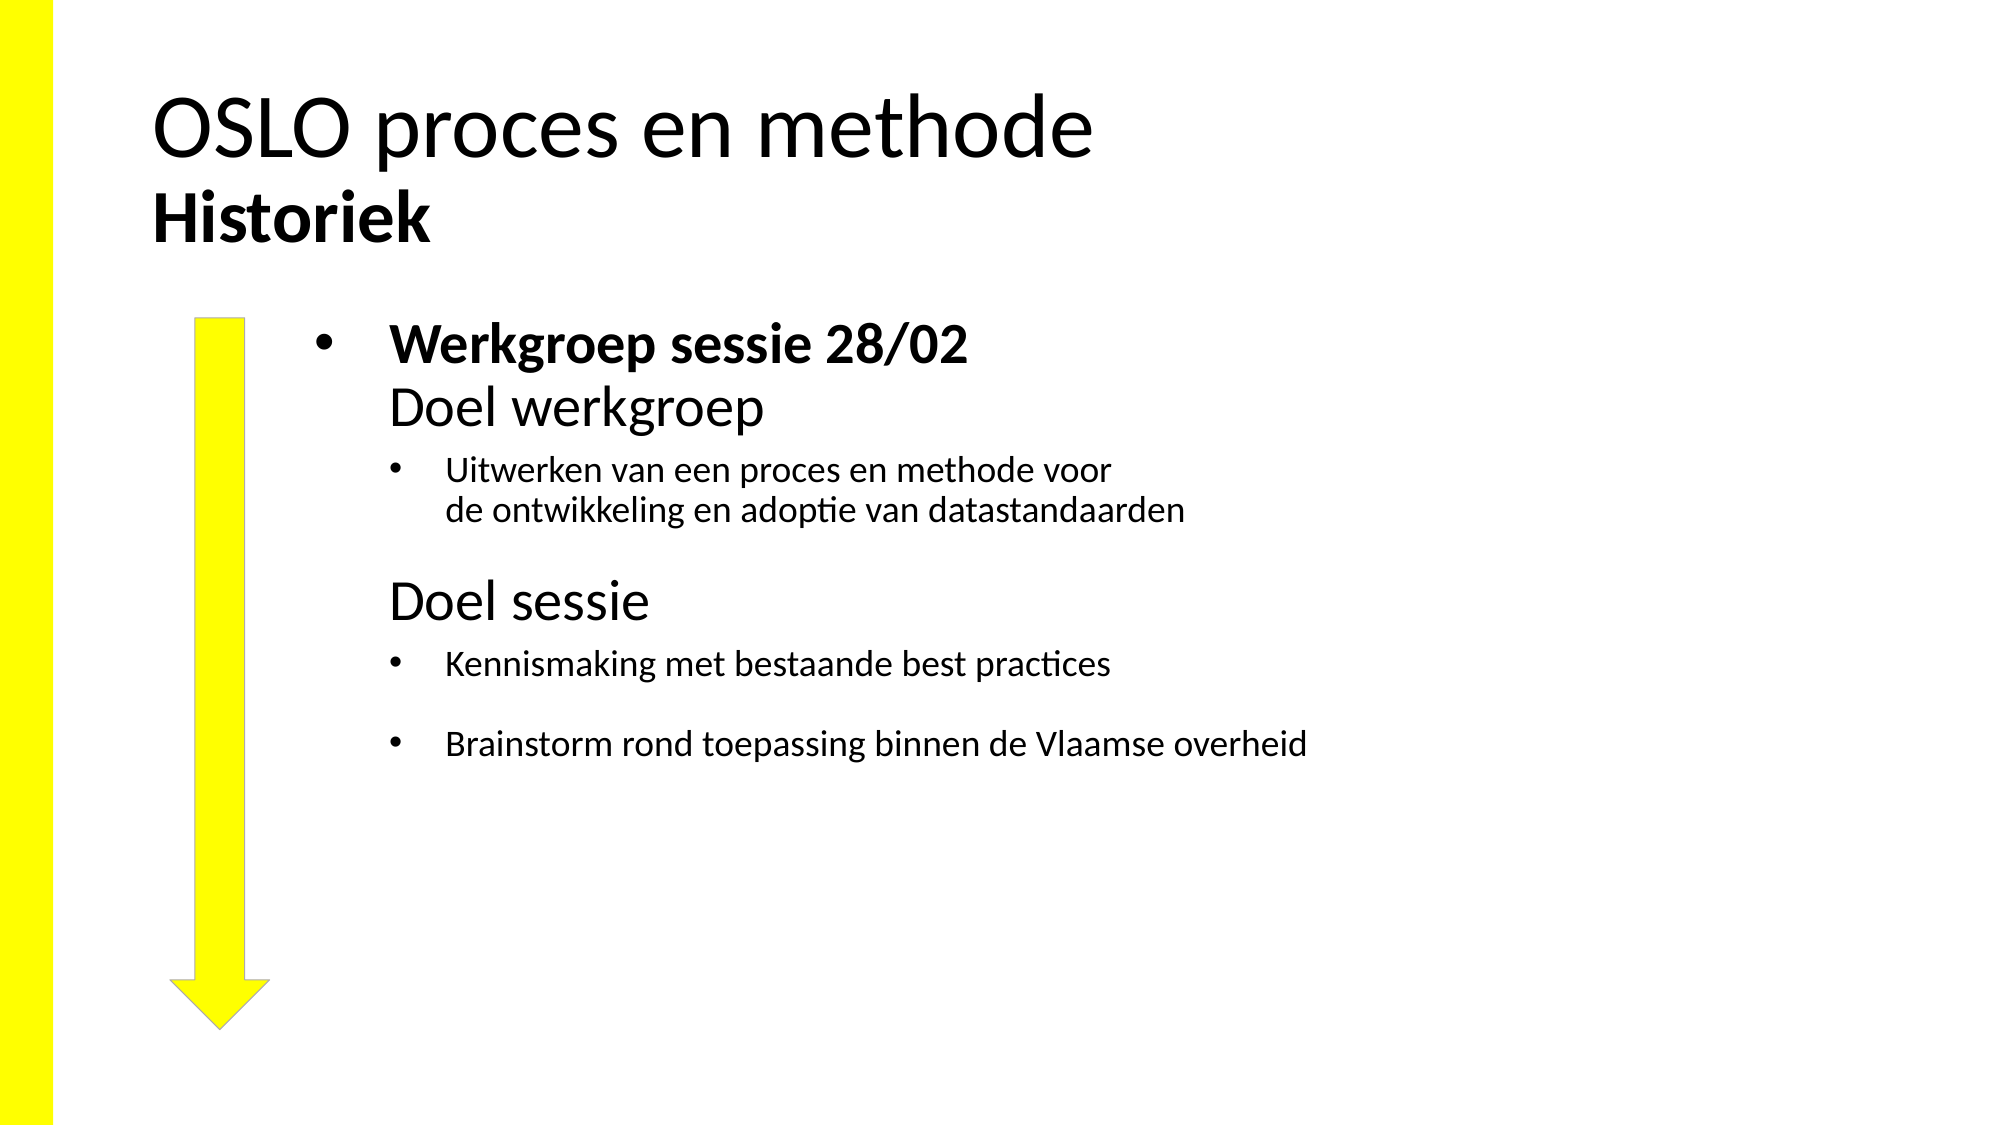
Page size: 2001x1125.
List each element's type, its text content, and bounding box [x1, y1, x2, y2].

text_box [167, 315, 272, 1032]
list Werkgroep sessie 28/02 Doel werkgroep Uitwerken van een proces en methode voor de ontwikkeling en adoptie van datastandaarden Doel sessie Kennismaking met bestaande best practices Brainstorm rond toepassing binnen de Vlaamse overheid [299, 306, 1701, 1030]
title OSLO proces en methode Historiek [137, 59, 1863, 278]
